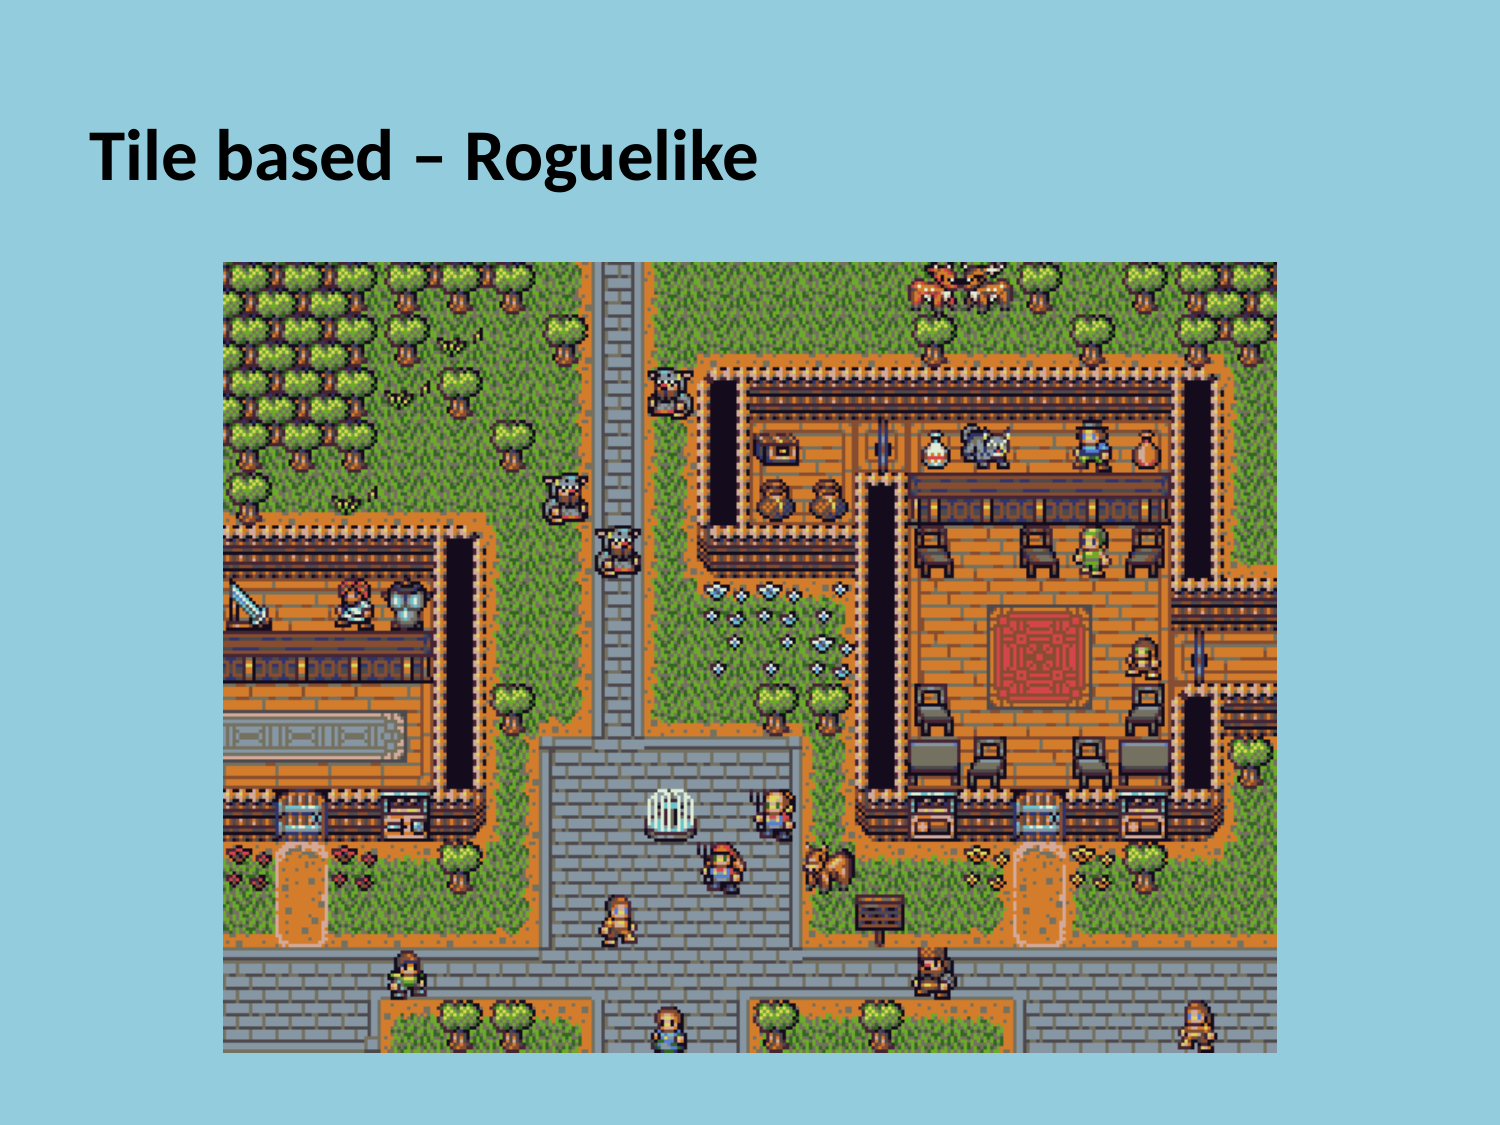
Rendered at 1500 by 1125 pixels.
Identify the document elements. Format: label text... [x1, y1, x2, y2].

text_box Tile based – Roguelike [0, 0, 1500, 328]
picture [223, 262, 1277, 1053]
